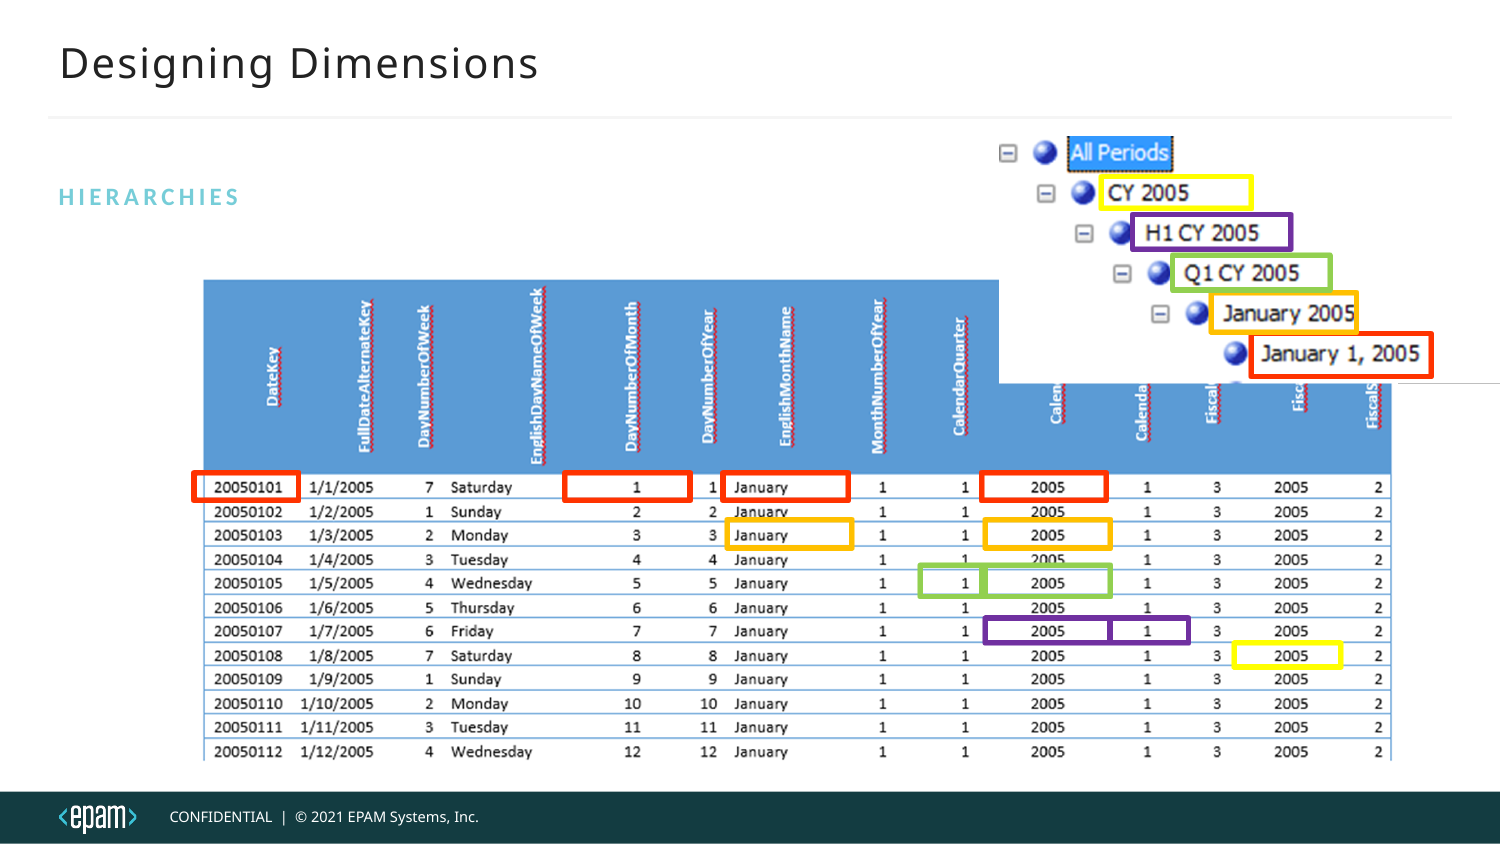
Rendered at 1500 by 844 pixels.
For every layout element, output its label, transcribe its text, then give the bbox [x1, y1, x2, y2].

list Hierarchies [58, 177, 191, 234]
title Designing Dimensions [59, 37, 1442, 87]
picture [191, 135, 1500, 776]
